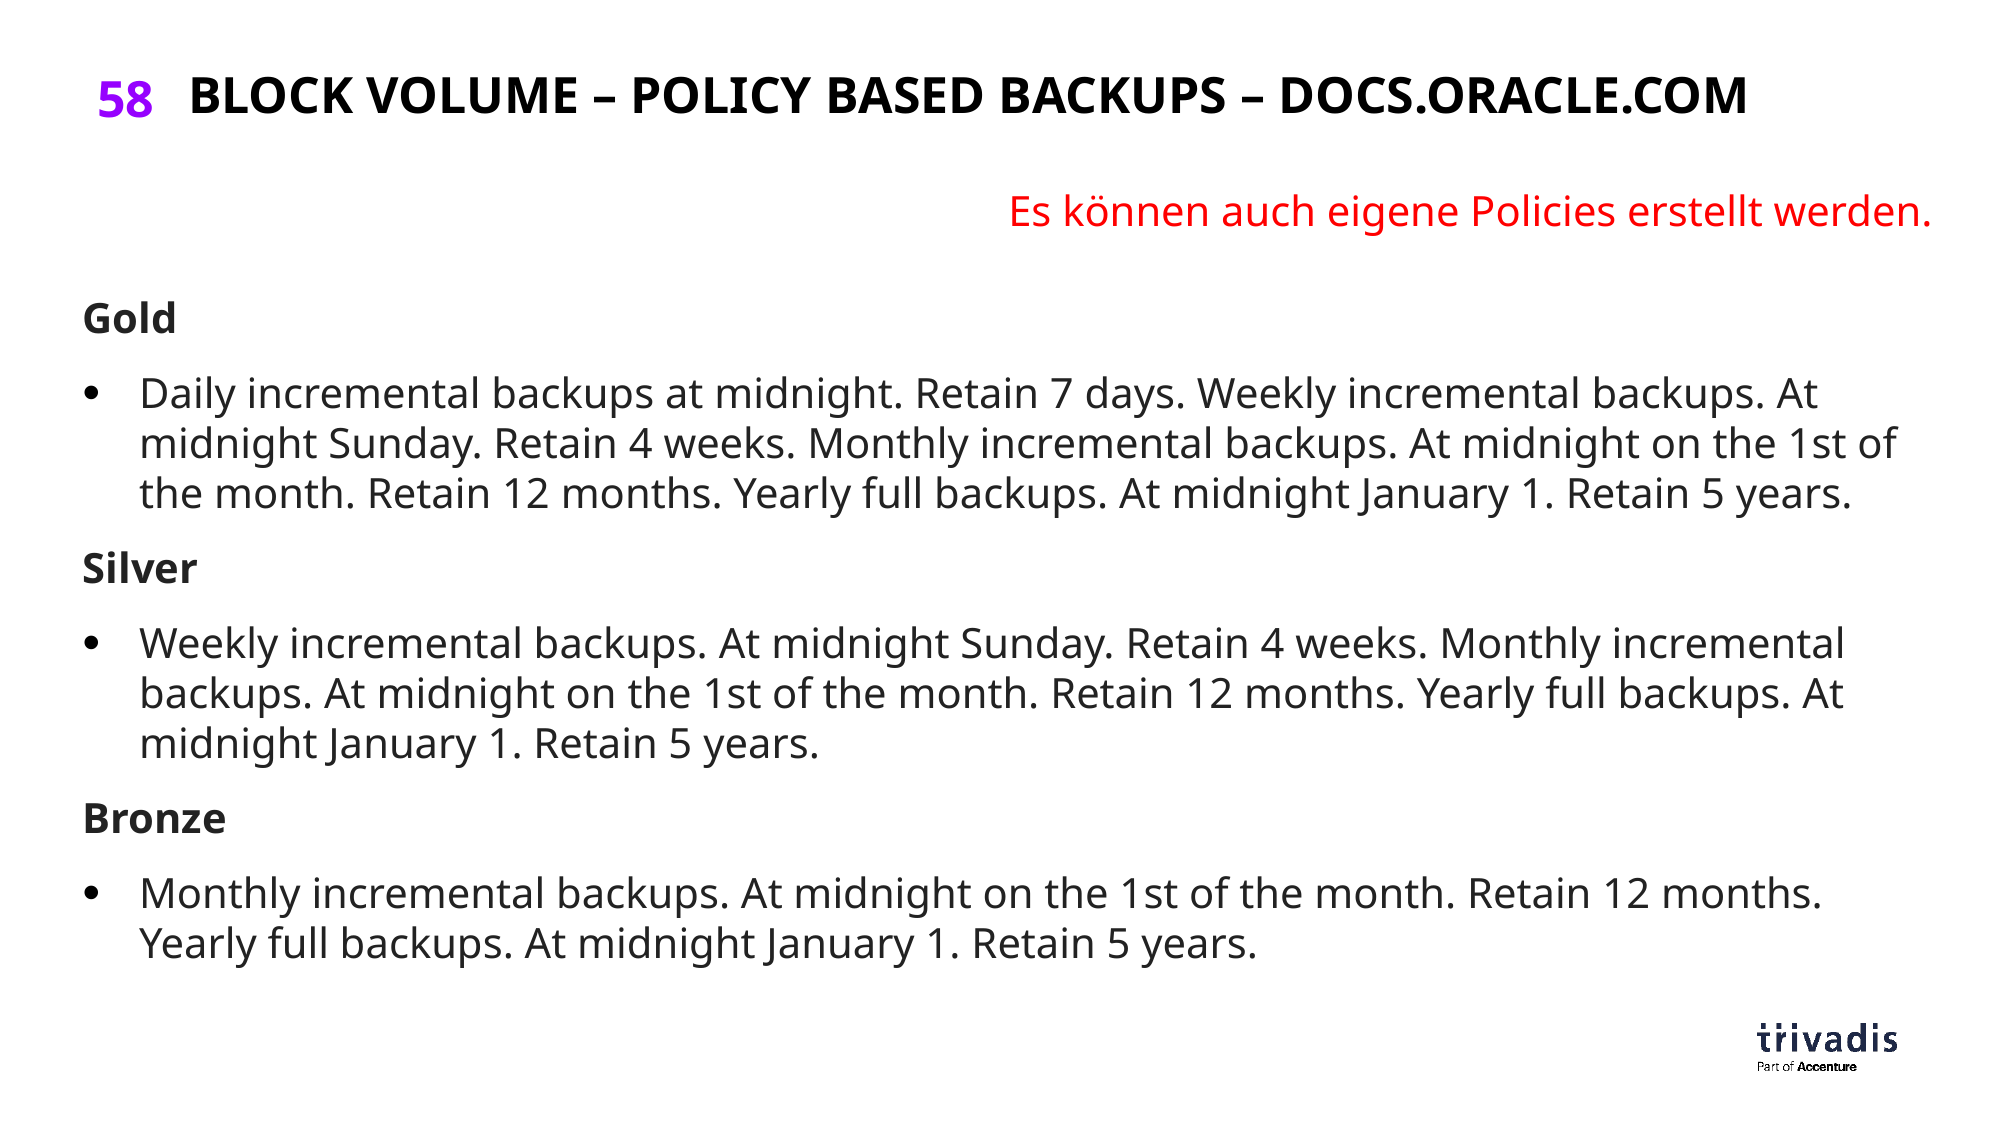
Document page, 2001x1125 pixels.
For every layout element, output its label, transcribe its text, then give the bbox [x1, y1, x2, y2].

list Gold Daily incremental backups at midnight. Retain 7 days. Weekly incremental backups. At midnight Sunday. Retain 4 weeks. Monthly incremental backups. At midnight on the 1st of the month. Retain 12 months. Yearly full backups. At midnight January 1. Retain 5 years. Silver Weekly incremental backups. At midnight Sunday. Retain 4 weeks. Monthly incremental backups. At midnight on the 1st of the month. Retain 12 months. Yearly full backups. At midnight January 1. Retain 5 years. Bronze Monthly incremental backups. At midnight on the 1st of the month. Retain 12 months. Yearly full backups. At midnight January 1. Retain 5 years. [65, 284, 1933, 1062]
picture [1757, 1062, 1897, 1071]
title Block volume – policy based backups – docs.oracle.com [170, 63, 1933, 136]
text_box Es können auch eigene Policies erstellt werden. [1008, 184, 1934, 235]
